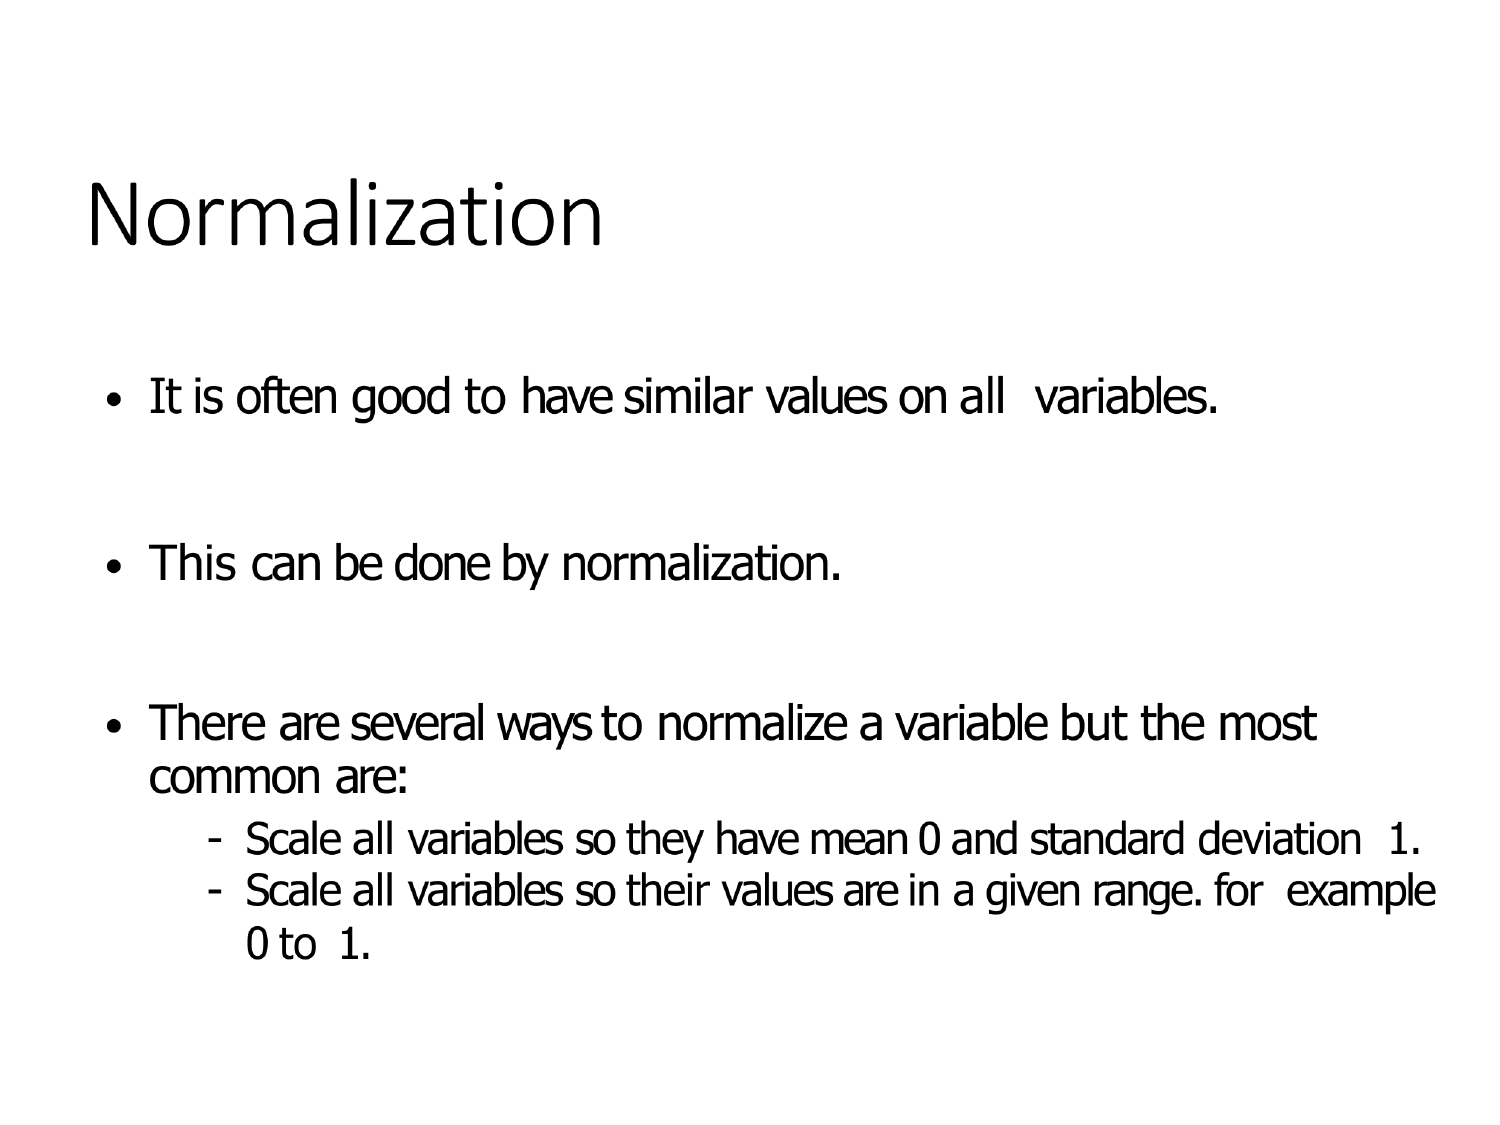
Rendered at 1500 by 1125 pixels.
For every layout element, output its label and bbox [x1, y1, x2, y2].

picture [29, 149, 1488, 991]
